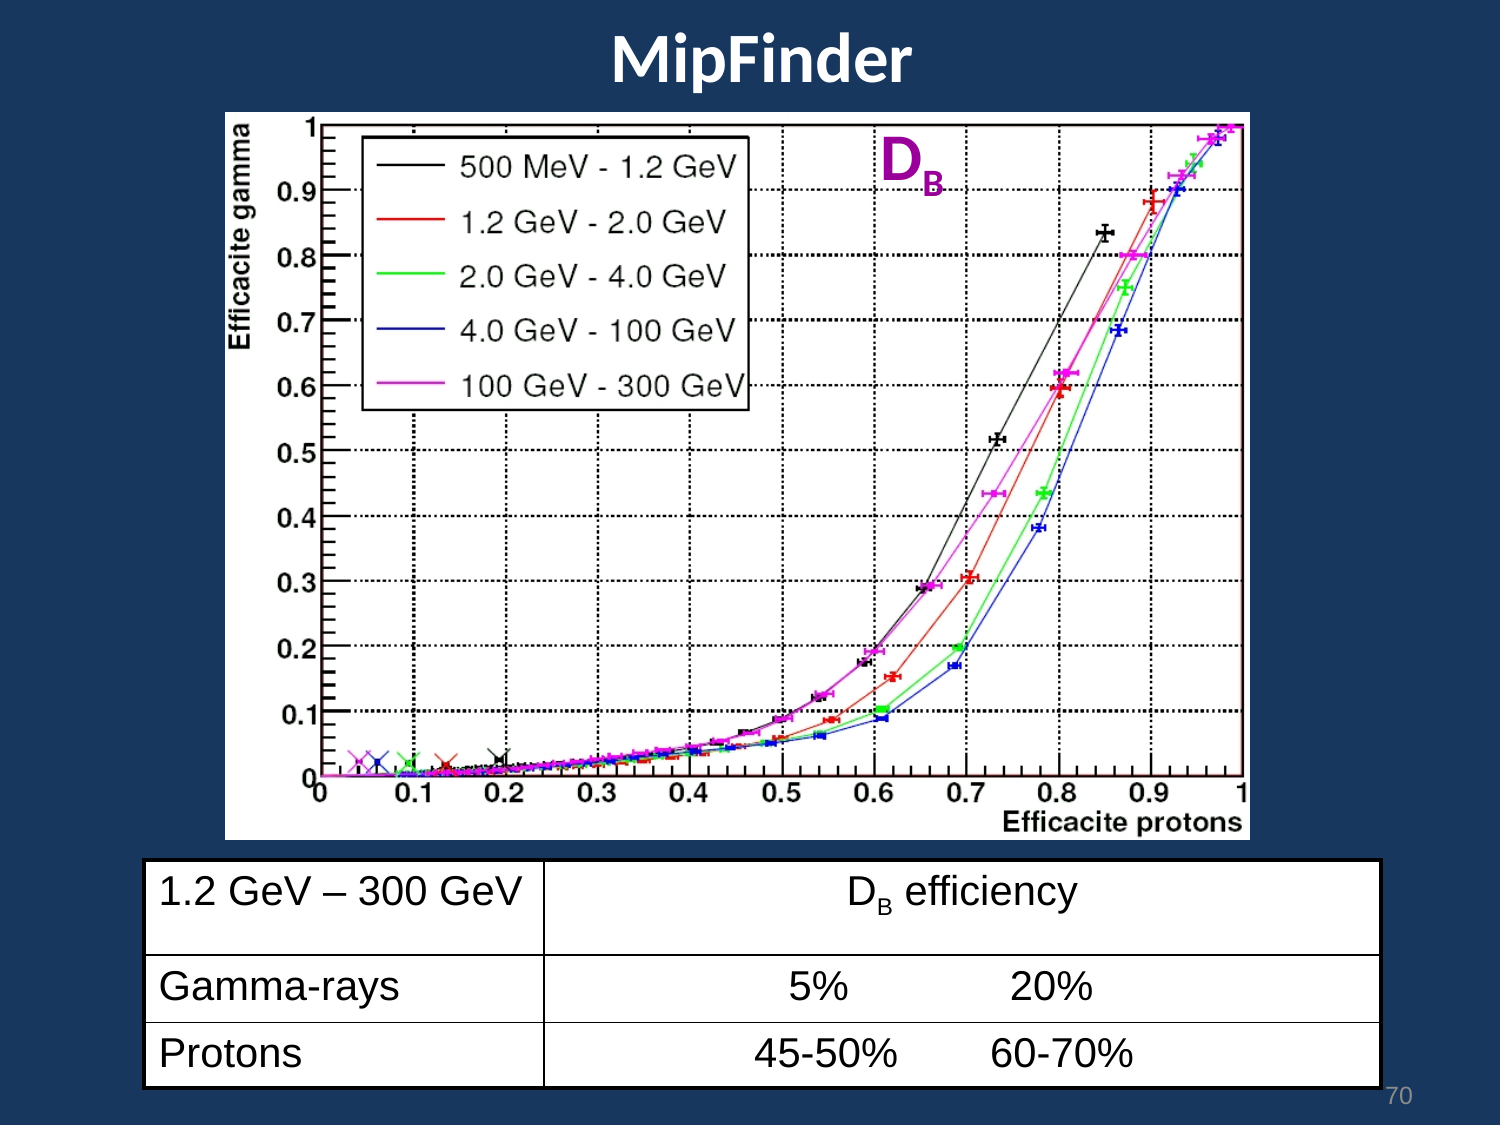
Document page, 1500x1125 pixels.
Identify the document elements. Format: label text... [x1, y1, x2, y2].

table_header DB efficiency [545, 862, 1379, 954]
table_cell Protons [146, 1023, 543, 1086]
table_cell 5% 20% [545, 956, 1379, 1022]
table_cell Gamma-rays [146, 956, 543, 1022]
text_box MipFinder [24, 4, 1500, 105]
picture [224, 112, 1251, 840]
table_header 1.2 GeV – 300 GeV [146, 862, 543, 954]
table_cell 45-50% 60-70% [545, 1023, 1379, 1086]
text_box DB [865, 106, 1041, 110]
slide_number 70 [1078, 1065, 1429, 1125]
